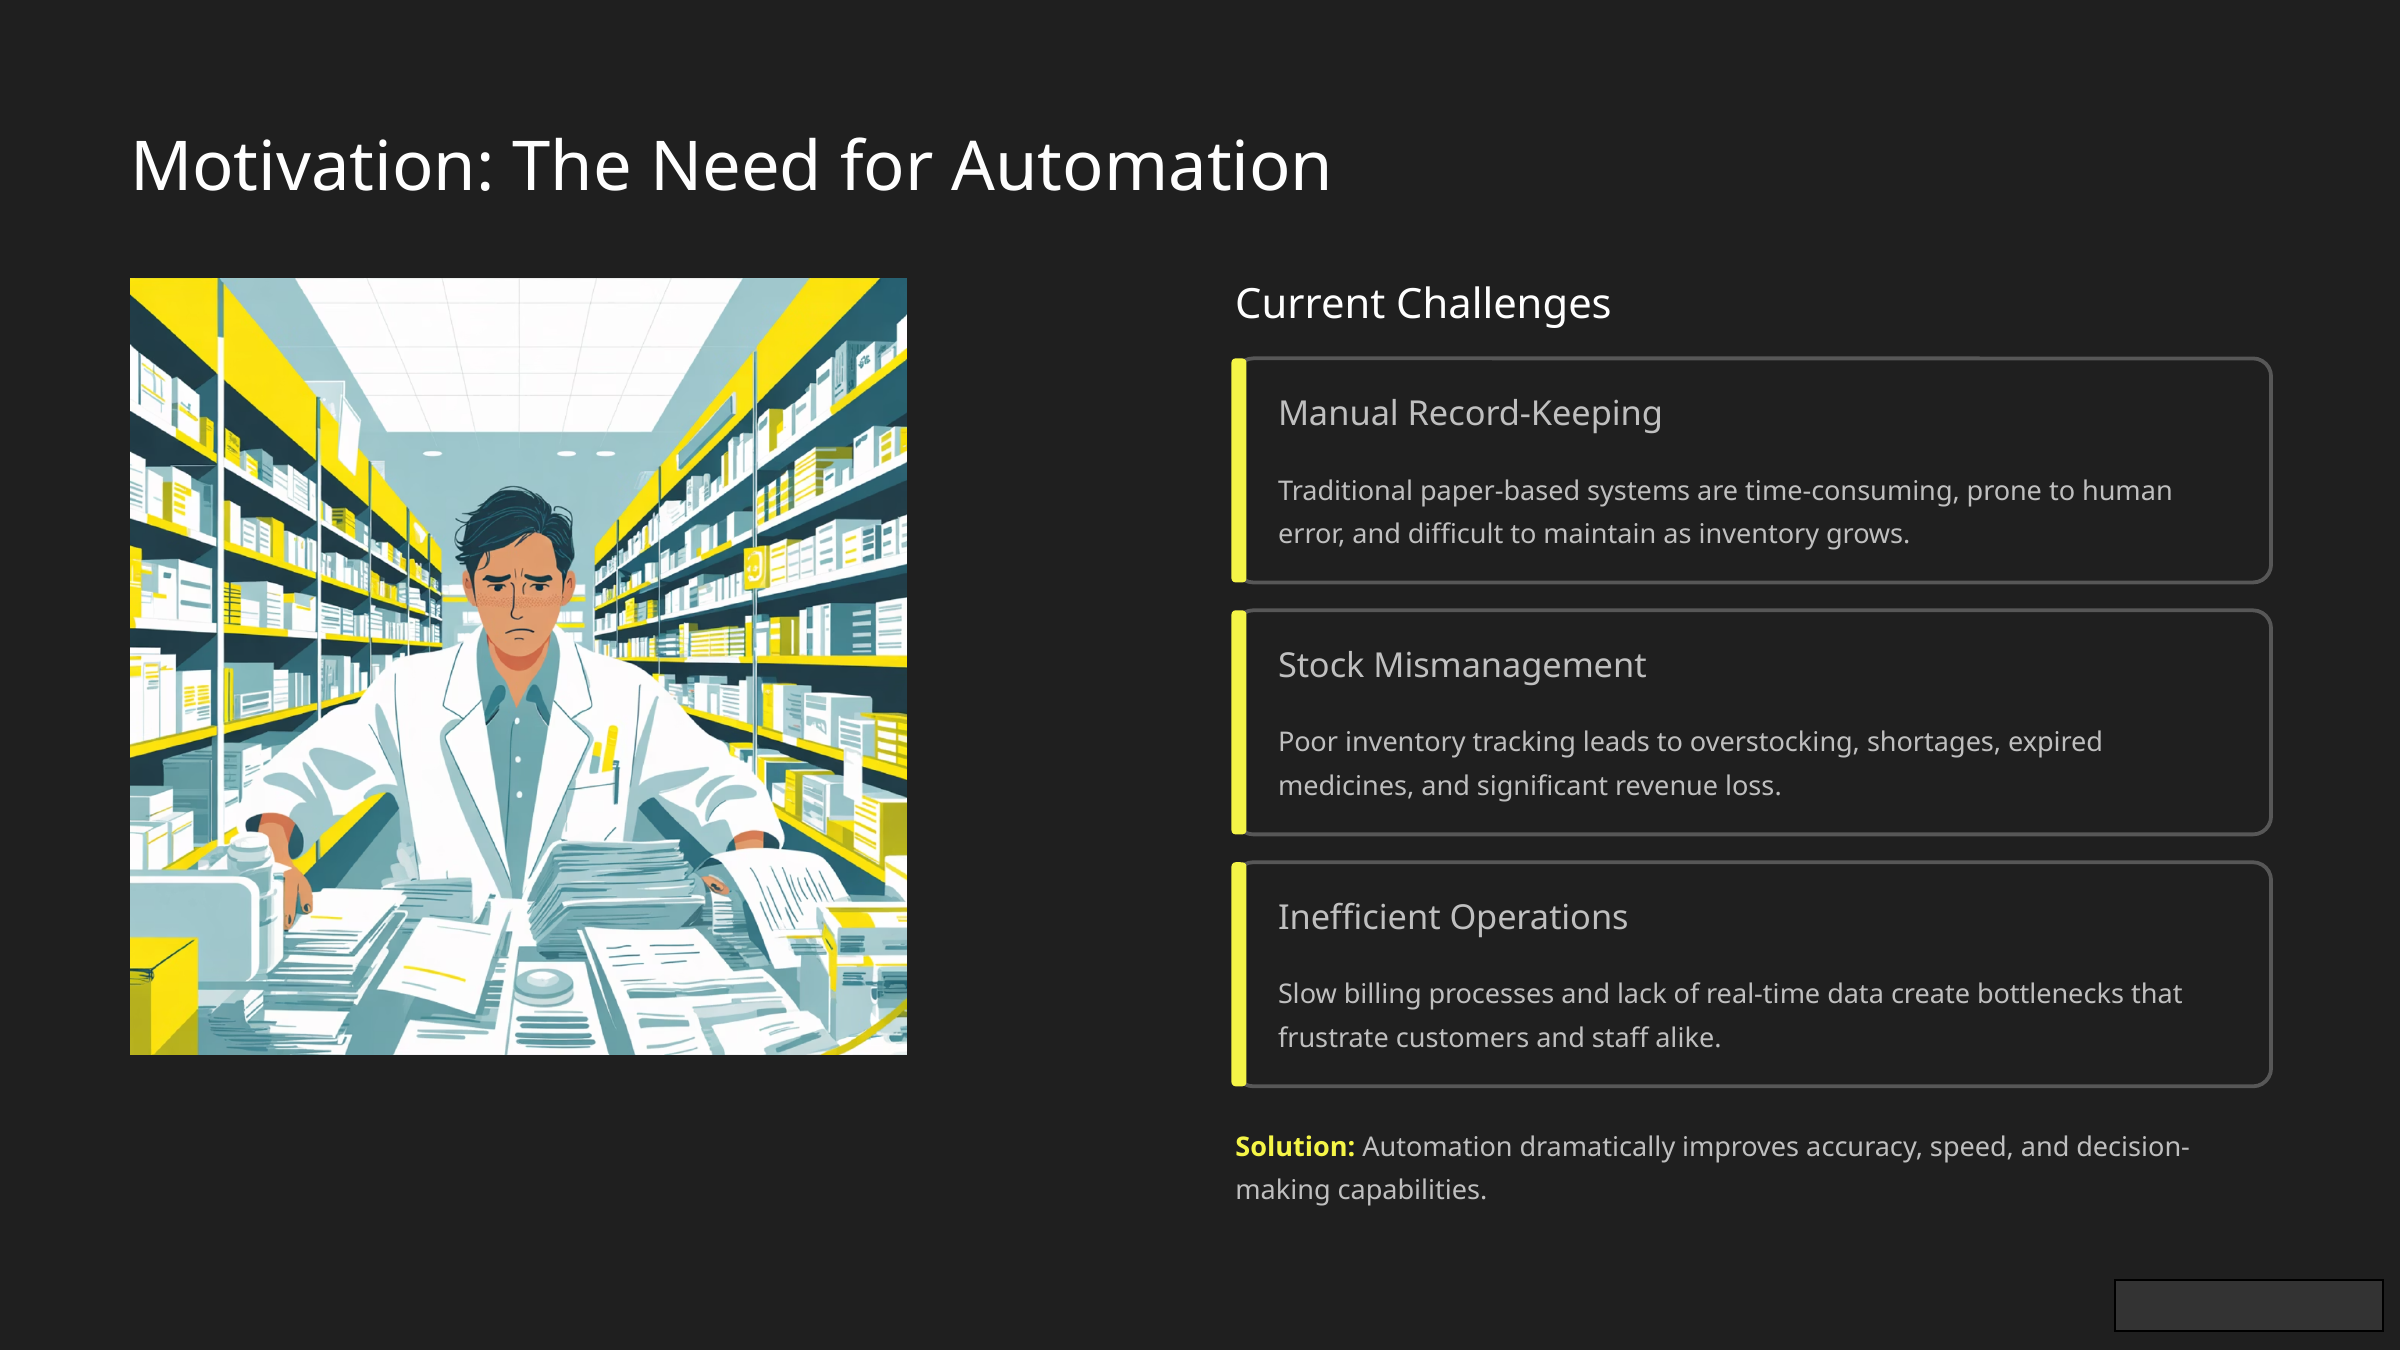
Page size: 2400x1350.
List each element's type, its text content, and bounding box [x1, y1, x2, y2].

text_box Manual Record-Keeping [1278, 389, 1673, 434]
text_box Motivation: The Need for Automation [130, 117, 1329, 205]
text_box Slow billing processes and lack of real-time data create bottlenecks that frustrate customers and staff alike. [1278, 965, 2240, 1055]
text_box Poor inventory tracking leads to overstocking, shortages, expired medicines, and significant revenue loss. [1278, 713, 2240, 803]
text_box Stock Mismanagement [1278, 641, 1655, 686]
text_box Traditional paper-based systems are time-consuming, prone to human error, and difficult to maintain as inventory grows. [1278, 461, 2240, 551]
text_box [1231, 358, 1247, 583]
text_box [1246, 358, 2272, 583]
text_box [2114, 1279, 2384, 1332]
picture [2106, 1271, 2389, 1339]
text_box [1246, 862, 2272, 1087]
text_box [1246, 610, 2272, 835]
picture [130, 278, 907, 1055]
text_box Inefficient Operations [1278, 893, 1631, 938]
text_box Current Challenges [1235, 274, 1654, 327]
text_box Solution: Automation dramatically improves accuracy, speed, and decision-making capabilities. [1235, 1117, 2272, 1207]
text_box [1231, 862, 1247, 1087]
text_box [1231, 610, 1247, 835]
